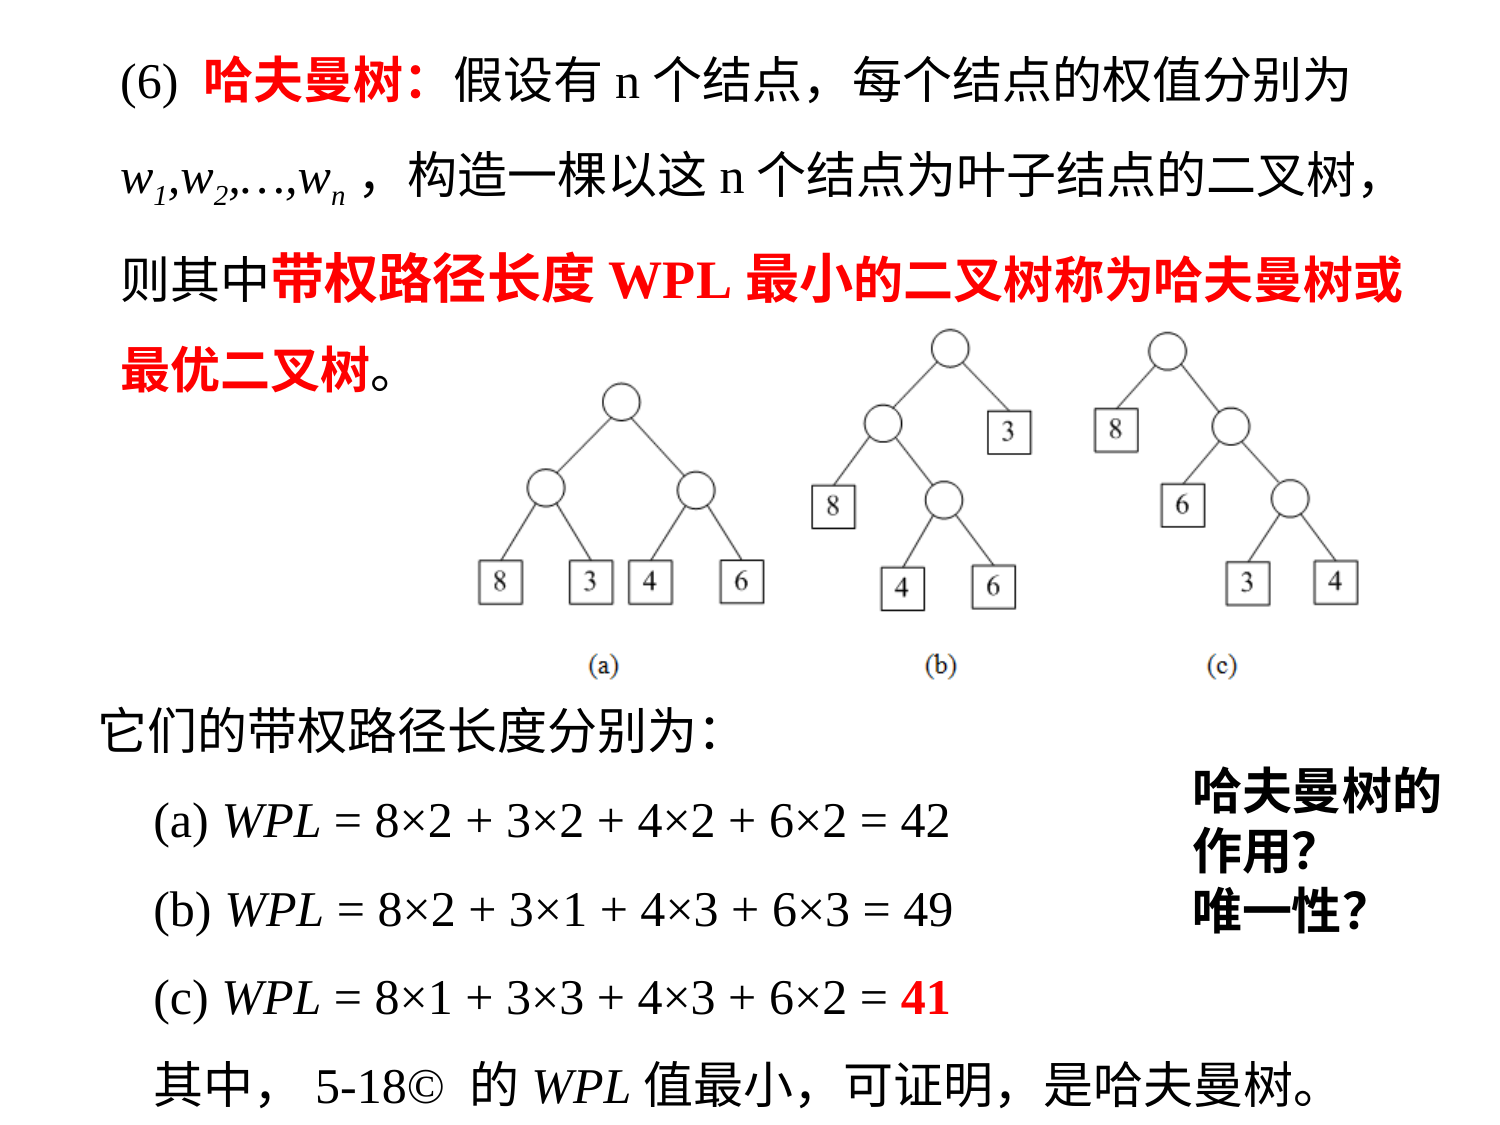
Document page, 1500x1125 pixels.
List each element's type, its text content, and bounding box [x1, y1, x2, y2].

text_box (6) 哈夫曼树：假设有n个结点，每个结点的权值分别为w1,w2,…,wn，构造一棵以这n个结点为叶子结点的二叉树，则其中带权路径长度WPL最小的二叉树称为哈夫曼树或最优二叉树。 [105, 11, 1442, 407]
list 它们的带权路径长度分别为： (a) WPL = 8×2 + 3×2 + 4×2 + 6×2 = 42 (b) WPL = 8×2 + 3×1 + 4×3 + 6×3 = 49 (c) WPL = 8×1 + 3×3 + 4×3 + 6×2 = 41 其中，5-18© 的WPL值最小，可证明，是哈夫曼树。 [82, 679, 1393, 1035]
text_box 哈夫曼树的 作用？ 唯一性？ [1177, 752, 1458, 948]
picture [460, 325, 1380, 704]
